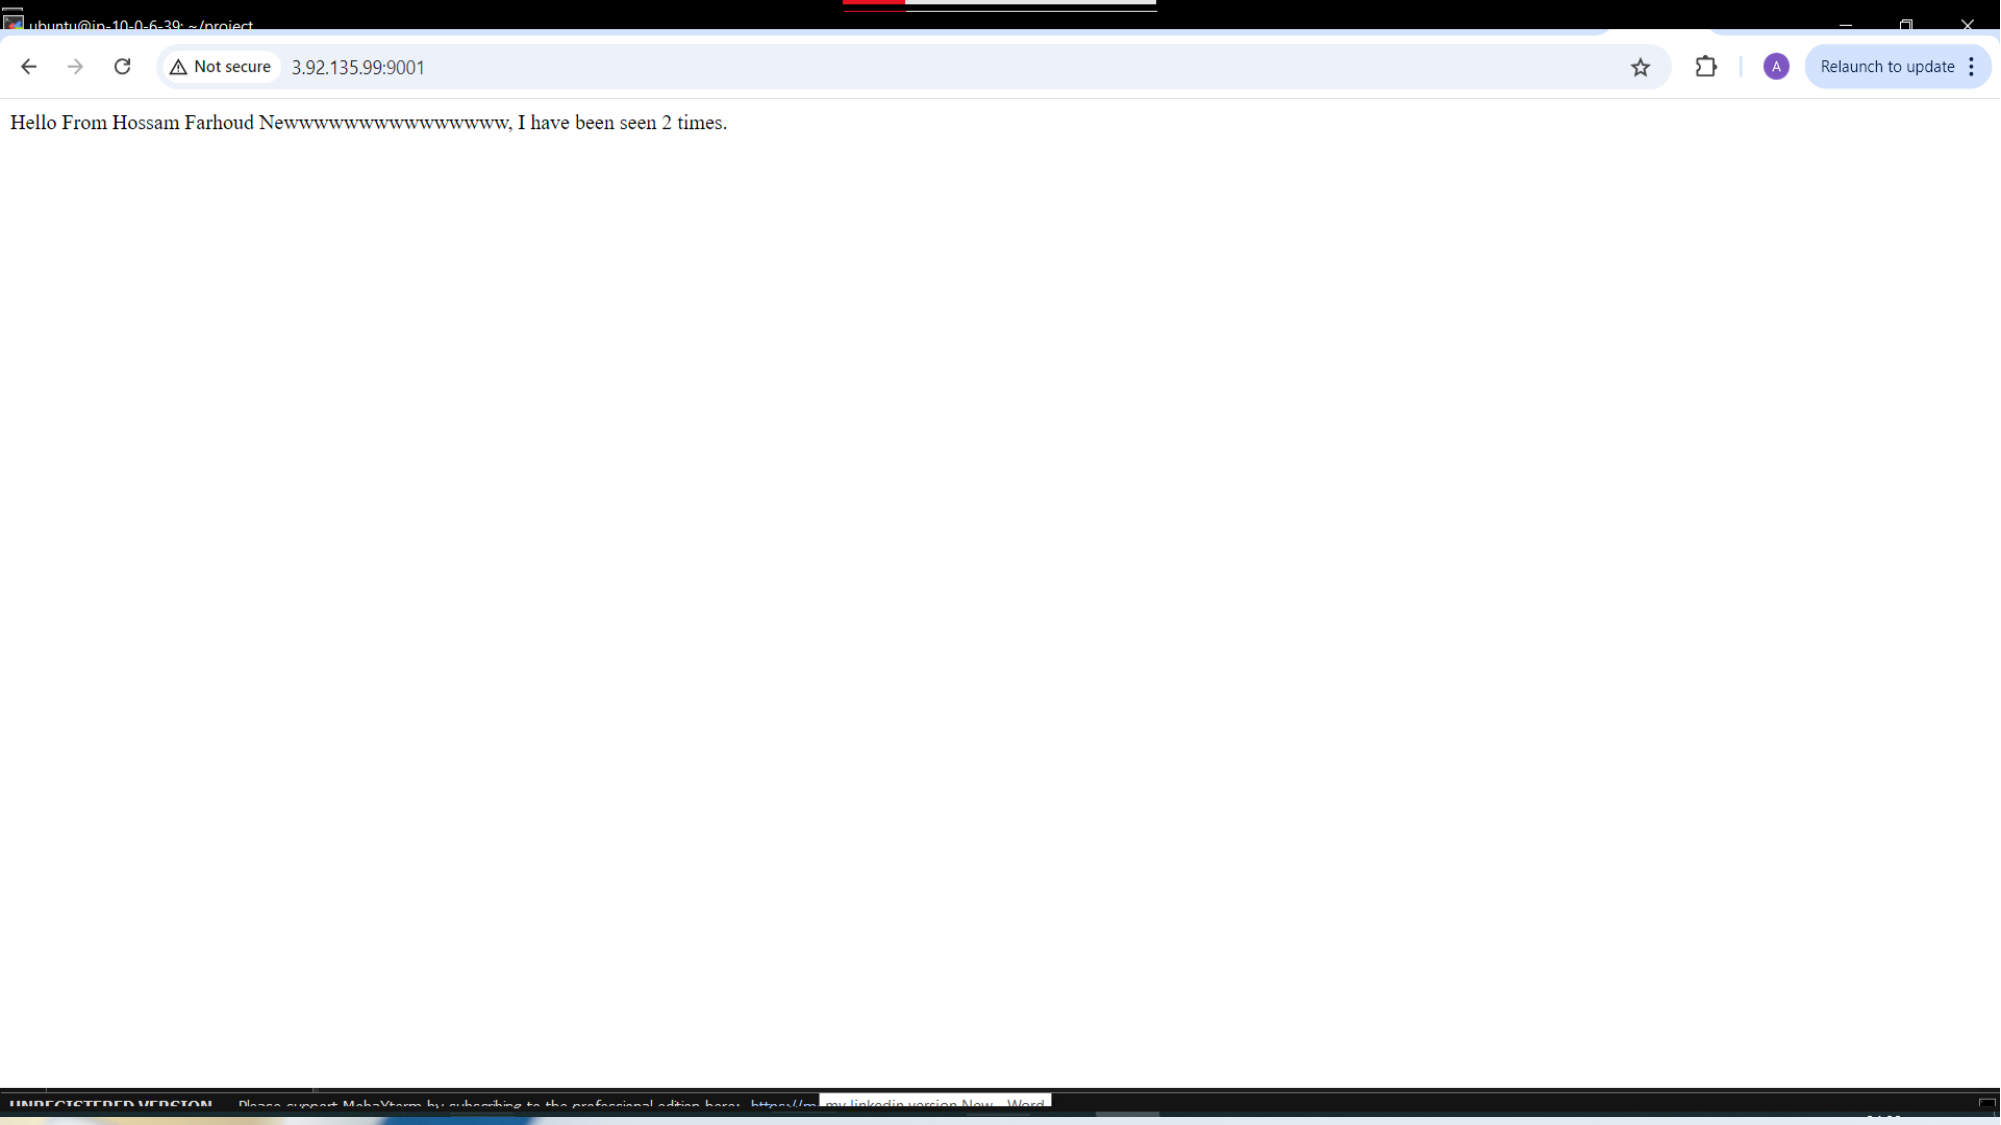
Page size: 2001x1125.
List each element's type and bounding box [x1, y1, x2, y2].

picture [0, 0, 2000, 1117]
text_box [0, 1117, 2000, 1125]
